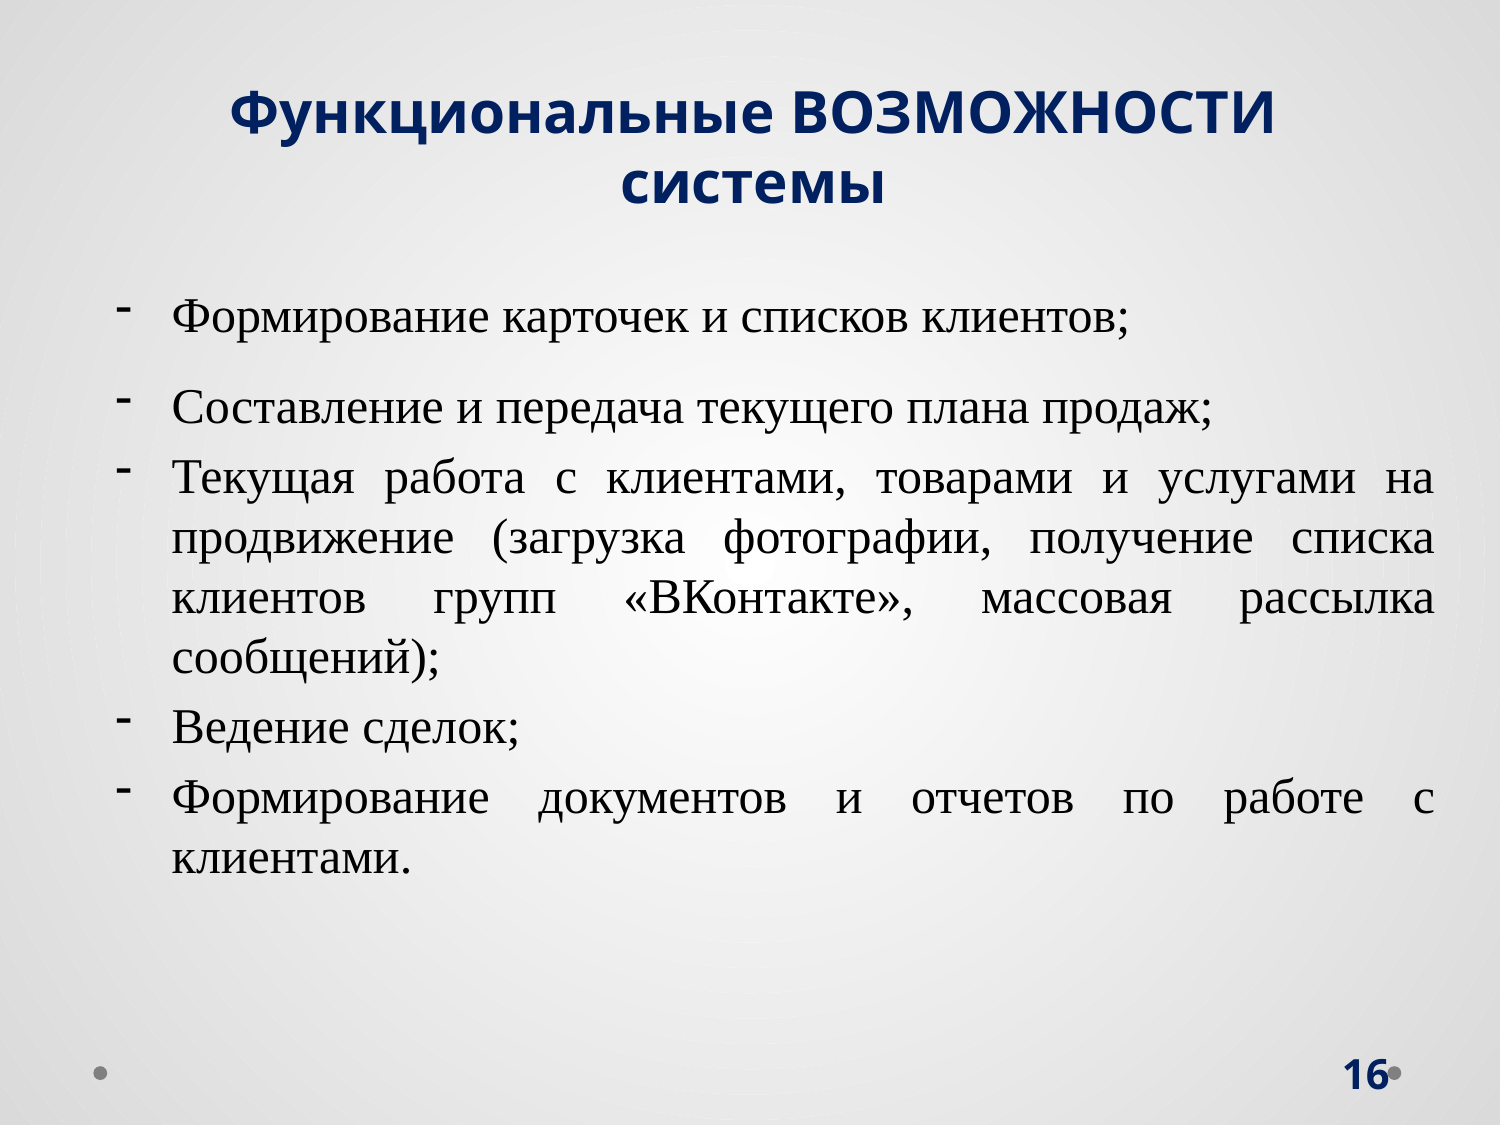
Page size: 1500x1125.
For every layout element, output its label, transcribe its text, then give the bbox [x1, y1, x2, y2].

title Функциональные ВОЗМОЖНОСТИ системы [123, 78, 1365, 184]
list Формирование карточек и списков клиентов; Составление и передача текущего плана продаж; Текущая работа с клиентами, товарами и услугами на продвижение (загрузка фотографии, получение списка клиентов групп «ВКонтакте», массовая рассылка сообщений); Ведение сделок; Формирование документов и отчетов по работе с клиентами. [100, 184, 1451, 1047]
slide_number 16 [1337, 1046, 1500, 1107]
